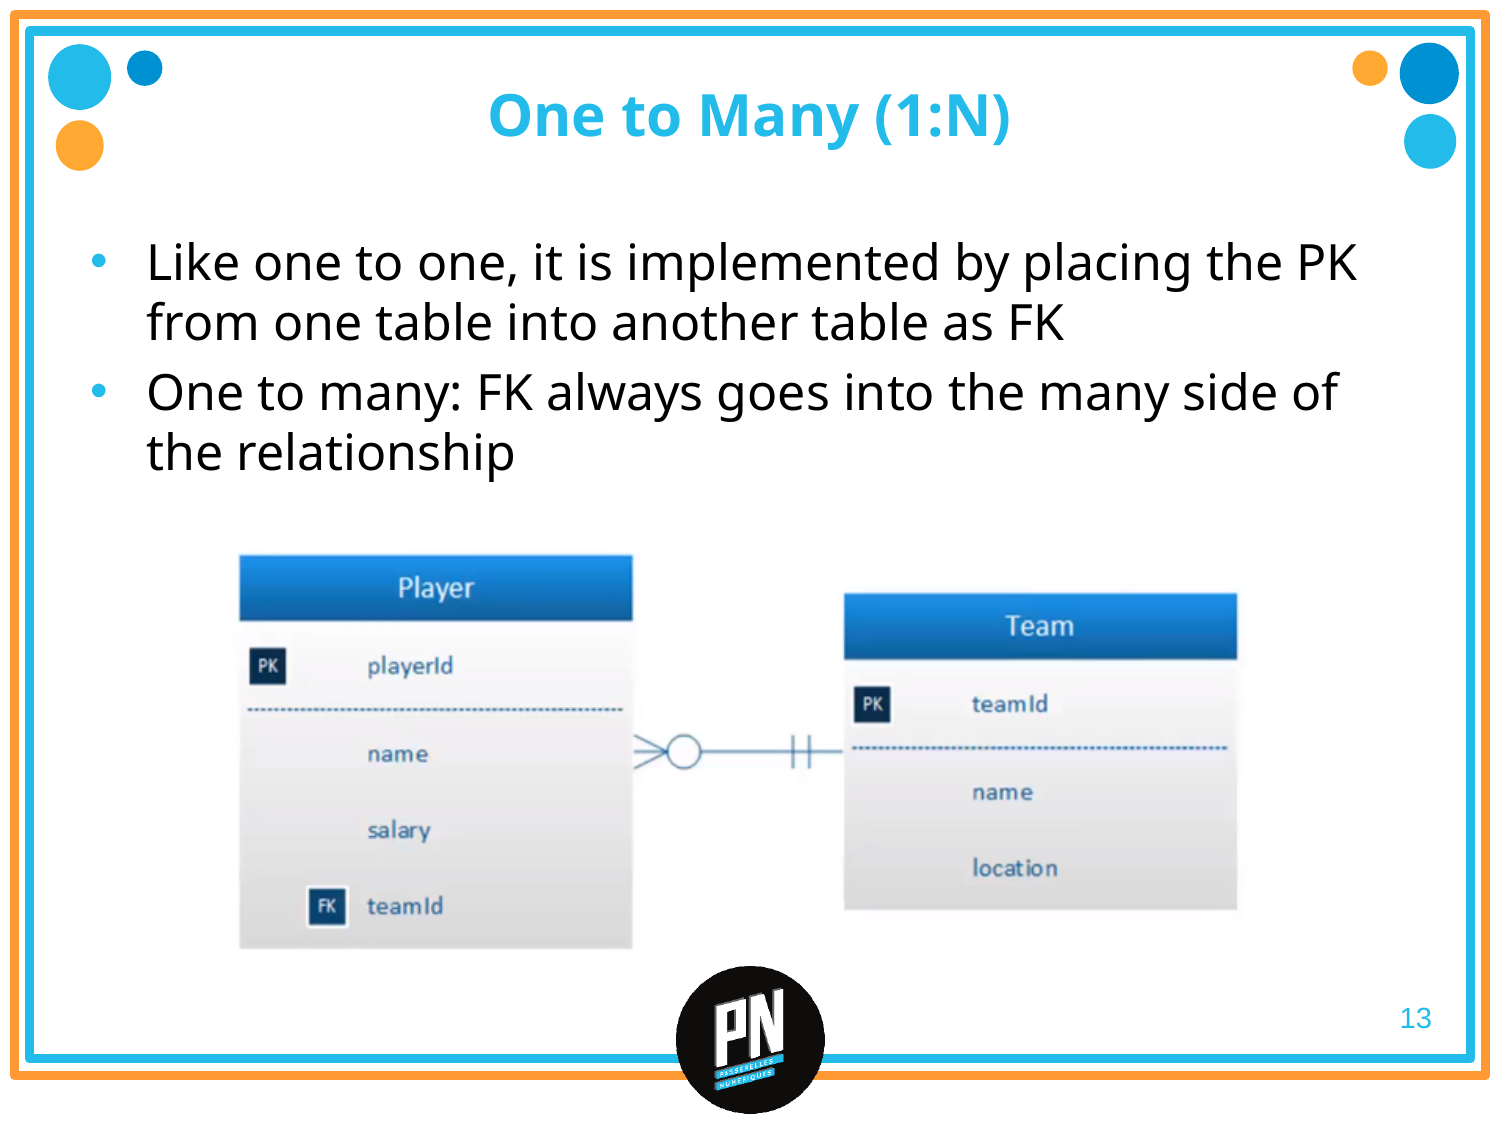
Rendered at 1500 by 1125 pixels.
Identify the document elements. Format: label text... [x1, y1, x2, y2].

picture [228, 543, 1270, 1115]
list Like one to one, it is implemented by placing the PK from one table into another table as FK One to many: FK always goes into the many side of the relationship [75, 222, 1424, 866]
title One to Many (1:N) [75, 36, 1424, 191]
